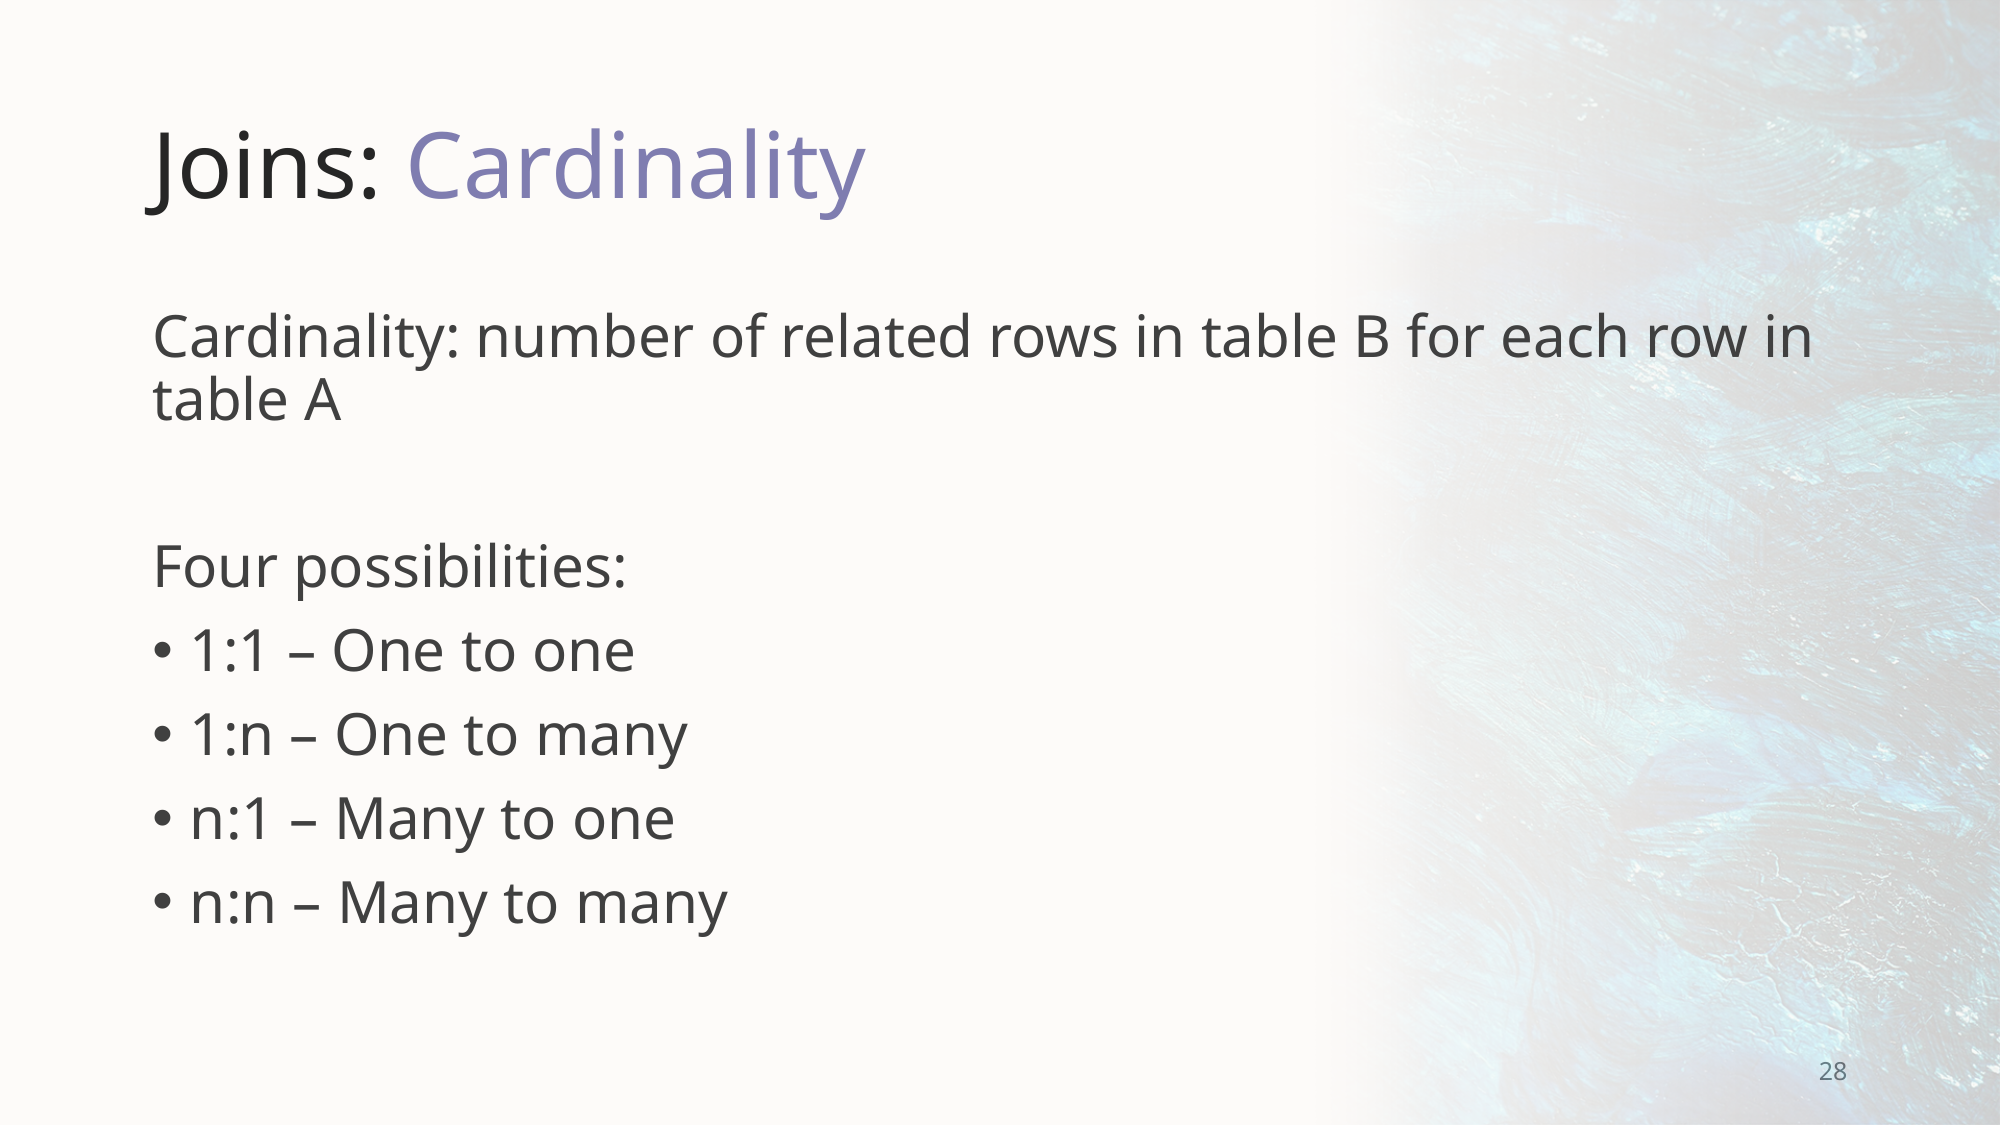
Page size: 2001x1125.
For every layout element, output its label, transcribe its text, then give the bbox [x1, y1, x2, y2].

title Joins: Cardinality [137, 59, 1286, 278]
picture [1286, 0, 2000, 1125]
list Cardinality: number of related rows in table B for each row in table A Four possibilities: 1:1 – One to one 1:n – One to many n:1 – Many to one n:n – Many to many [137, 299, 1286, 1014]
